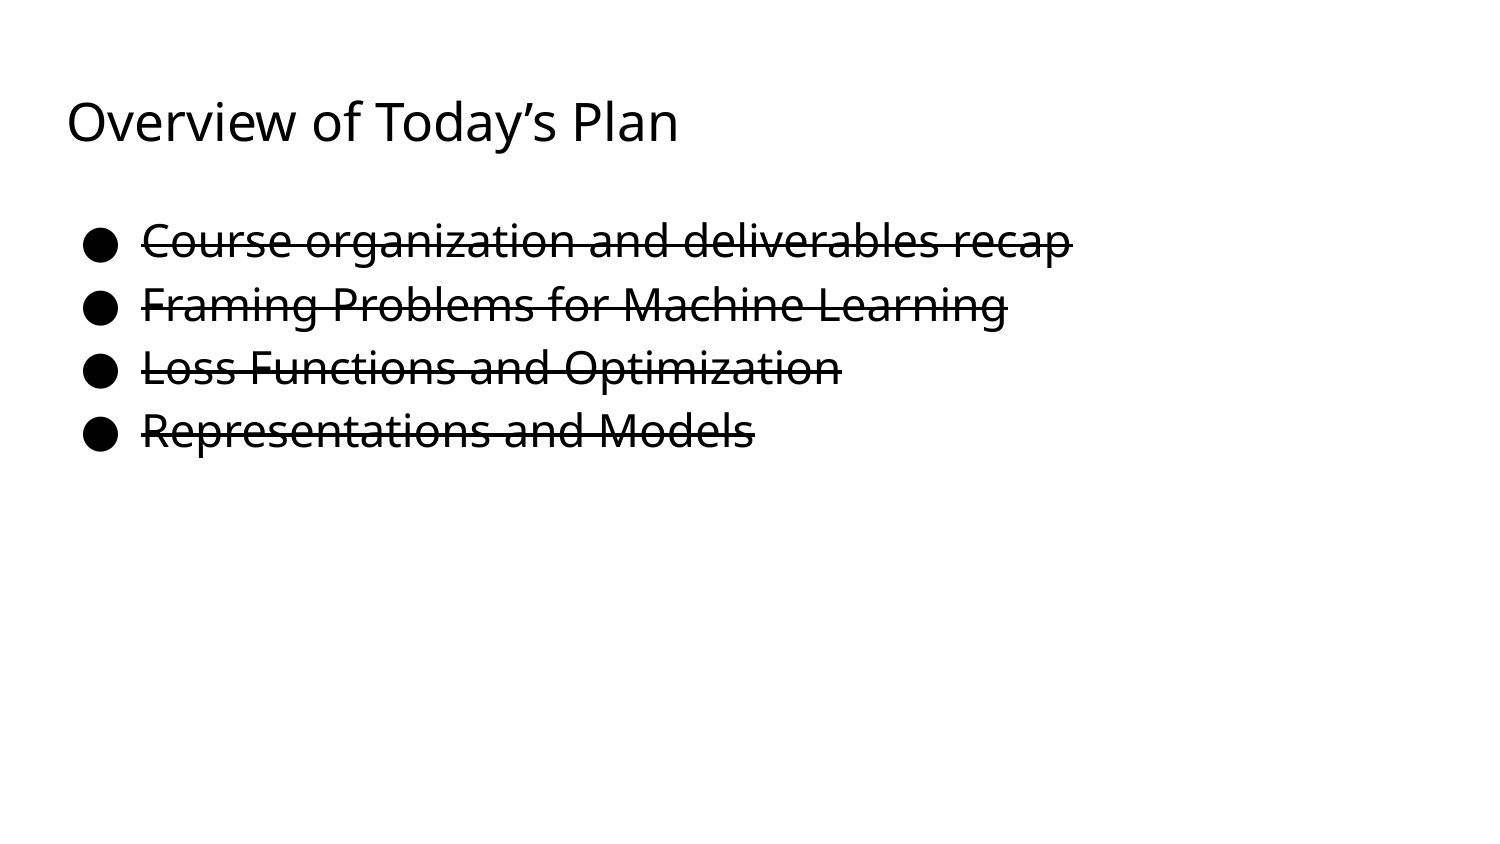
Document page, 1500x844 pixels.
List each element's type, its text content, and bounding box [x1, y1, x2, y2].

title Overview of Today’s Plan [51, 72, 1449, 167]
list Course organization and deliverables recap Framing Problems for Machine Learning Loss Functions and Optimization Representations and Models [51, 189, 1449, 750]
